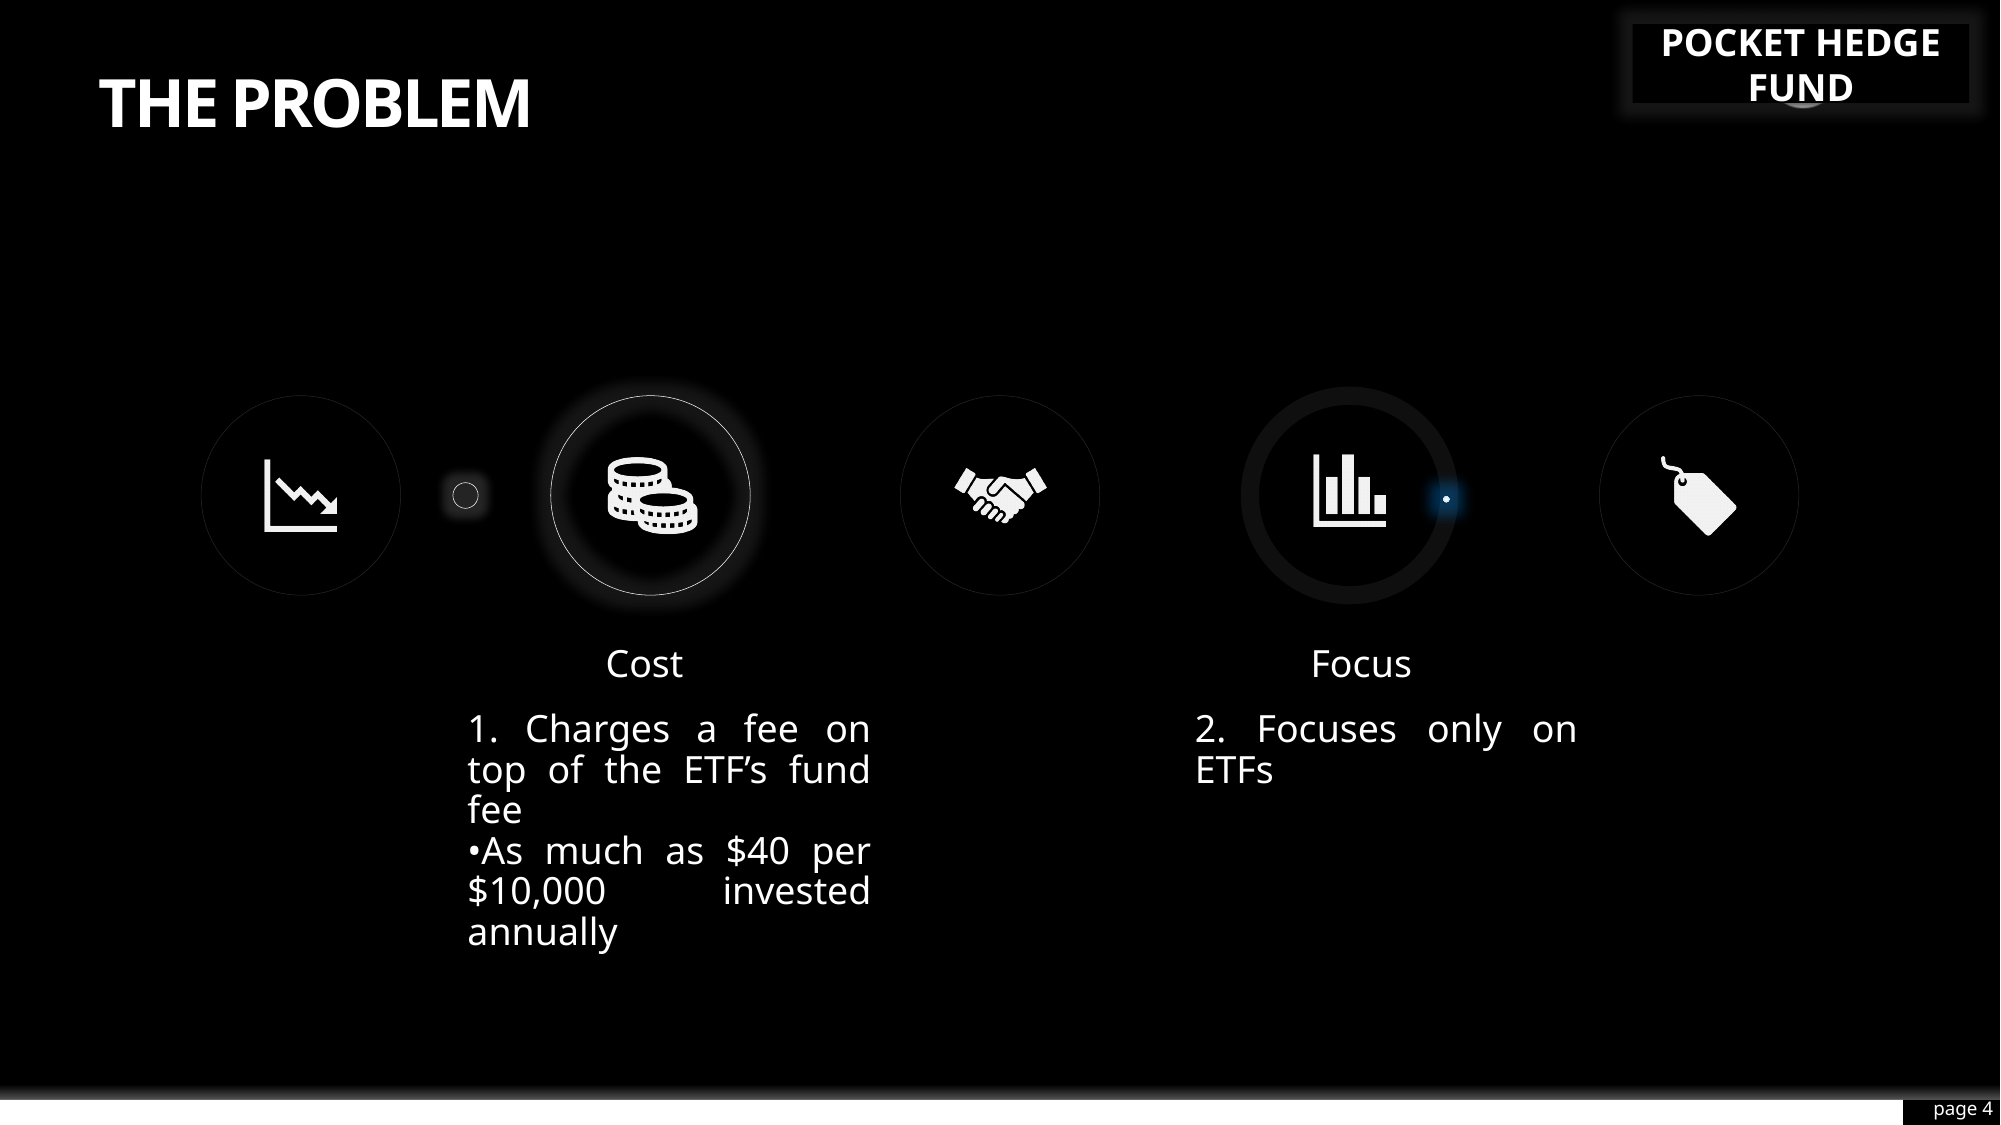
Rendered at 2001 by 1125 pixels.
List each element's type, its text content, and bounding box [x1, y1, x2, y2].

list 2. Focuses only on ETFs [1194, 710, 1579, 829]
list Cost [511, 645, 778, 704]
picture [599, 444, 702, 547]
list Focus [1228, 645, 1495, 704]
slide_number page 4 [1903, 1096, 1994, 1123]
picture [1647, 444, 1750, 547]
title THE PROBLEM [98, 70, 1735, 142]
picture [949, 444, 1052, 547]
picture [249, 444, 352, 547]
picture [1298, 439, 1401, 542]
list 1. Charges a fee on top of the ETF’s fund fee •As much as $40 per $10,000 invested annually [467, 710, 872, 880]
text_box POCKET HEDGE FUND [1632, 23, 1970, 104]
